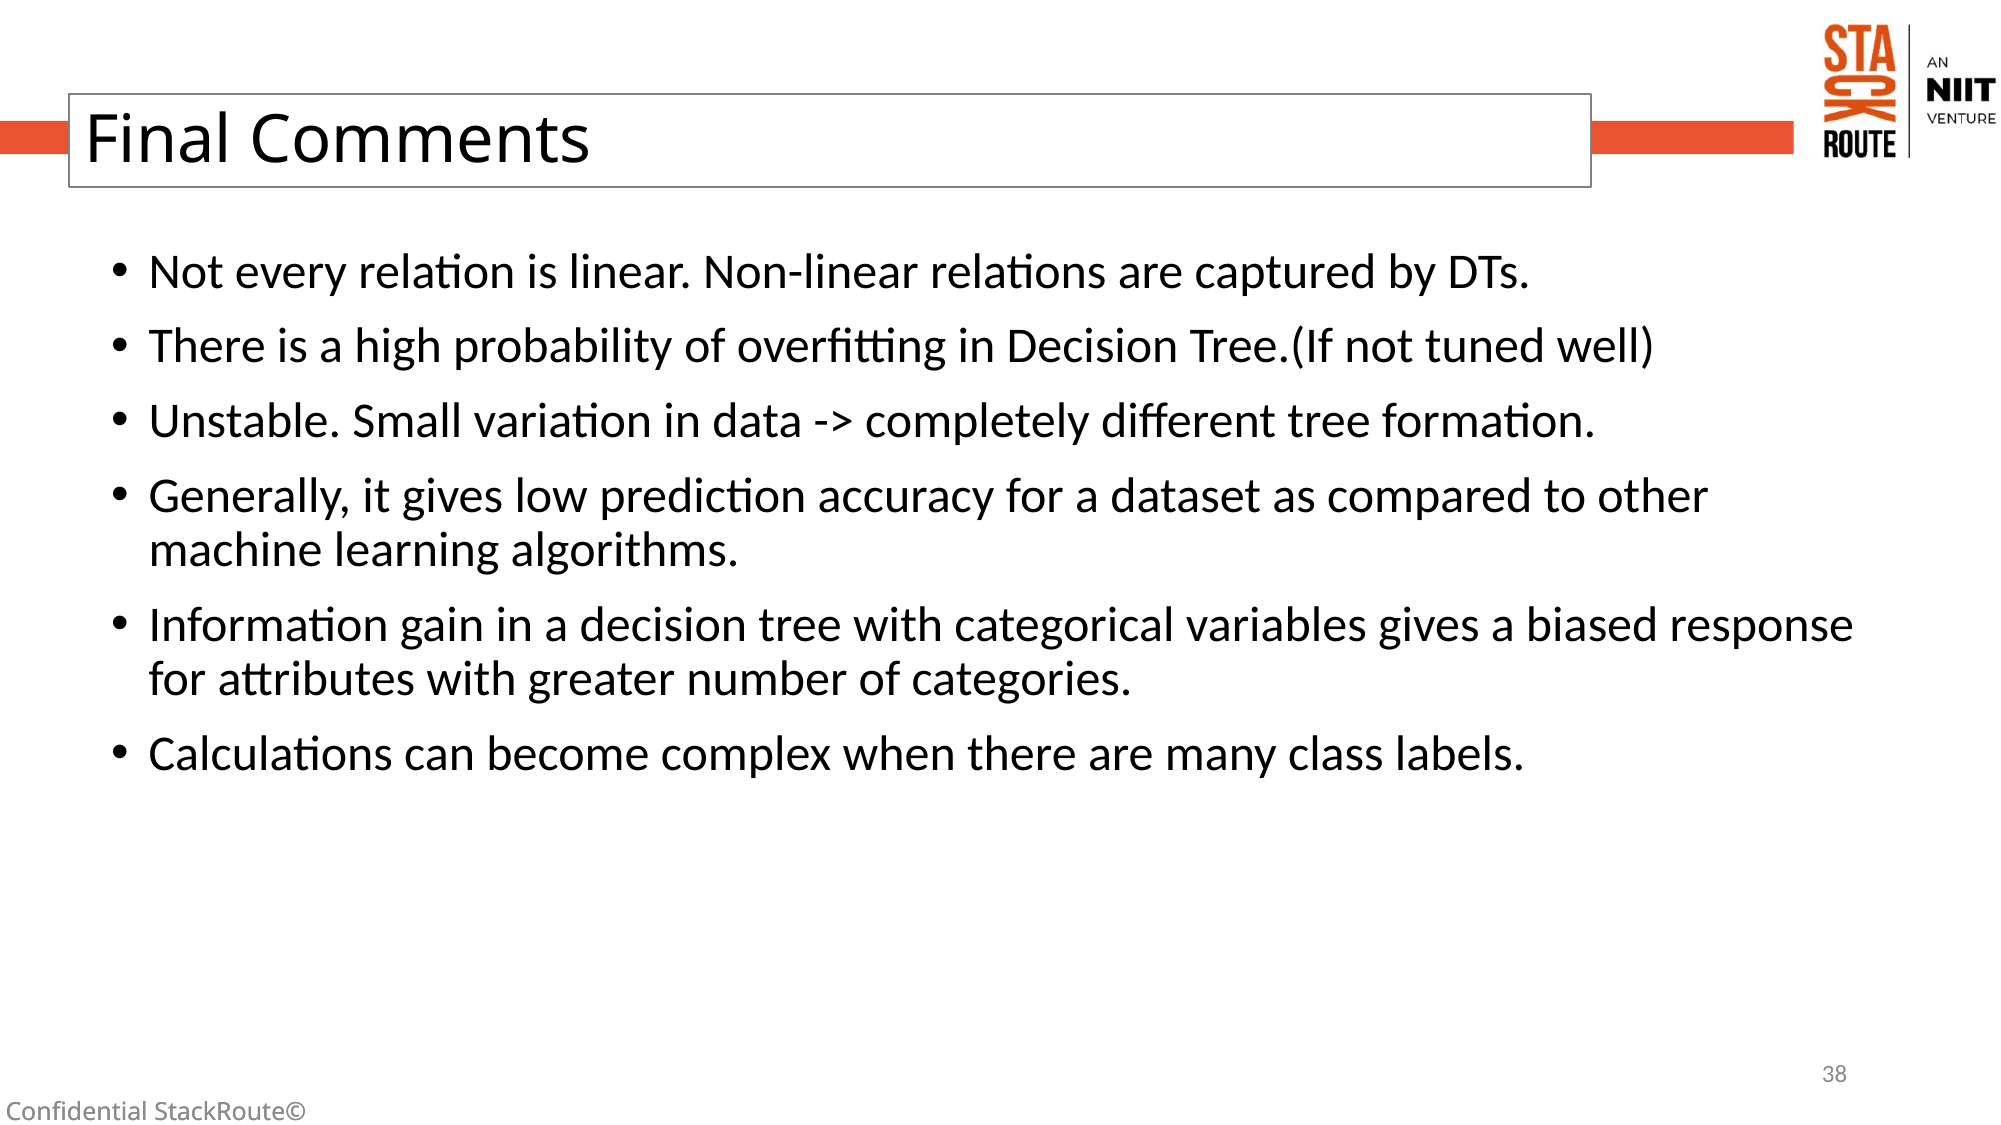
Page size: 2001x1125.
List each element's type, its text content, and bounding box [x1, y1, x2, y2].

title Final Comments [68, 93, 1592, 188]
picture [1819, 0, 2000, 181]
list Not every relation is linear. Non-linear relations are captured by DTs. There is a high probability of overfitting in Decision Tree.(If not tuned well) Unstable. Small variation in data -> completely different tree formation. Generally, it gives low prediction accuracy for a dataset as compared to other machine learning algorithms. Information gain in a decision tree with categorical variables gives a biased response for attributes with greater number of categories. Calculations can become complex when there are many class labels. [96, 216, 1904, 894]
slide_number 38 [1412, 1042, 1863, 1103]
